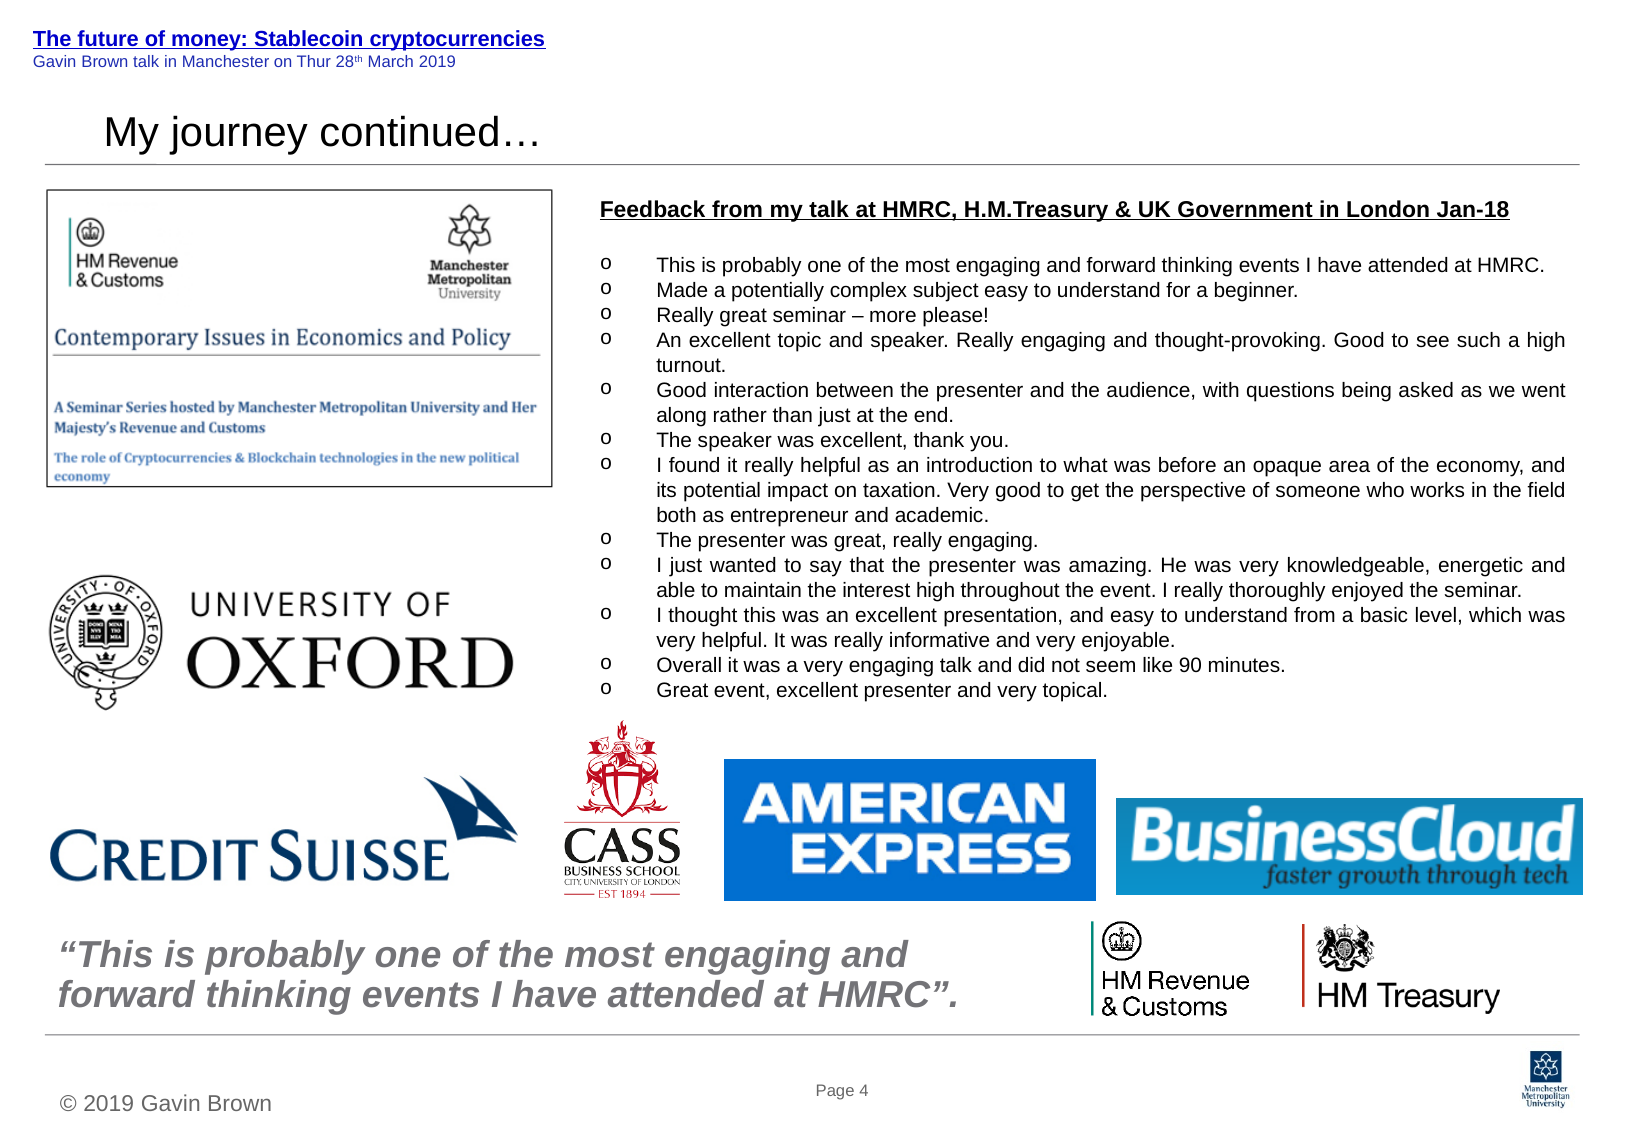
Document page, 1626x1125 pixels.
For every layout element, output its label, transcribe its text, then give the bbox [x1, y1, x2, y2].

picture [1408, 864, 1419, 883]
title My journey continued… [103, 55, 1581, 163]
picture [1115, 798, 1583, 883]
picture [1466, 871, 1473, 882]
picture [1369, 871, 1376, 882]
picture [1451, 871, 1469, 883]
picture [1089, 919, 1250, 1018]
picture [1385, 871, 1392, 883]
picture [42, 186, 556, 492]
picture [1294, 915, 1504, 1018]
picture [1508, 1041, 1580, 1113]
picture [1268, 865, 1277, 887]
picture [1556, 865, 1567, 883]
picture [1429, 868, 1434, 883]
picture [1291, 871, 1298, 883]
picture [42, 557, 521, 722]
picture [1436, 865, 1447, 883]
picture [1482, 871, 1487, 883]
picture [1302, 868, 1307, 883]
picture [1544, 871, 1553, 883]
picture [723, 759, 1097, 901]
text_box The future of money: Stablecoin cryptocurrencies Gavin Brown talk in Manchester on Thur 28th March 2019 [32, 24, 1510, 79]
text_box Feedback from my talk at HMRC, H.M.Treasury & UK Government in London Jan-18 This is probably one of the most engaging and forward thinking events I have attended at HMRC. Made a potentially complex subject easy to understand for a beginner. Really great seminar – more please! An excellent topic and speaker. Really engaging and thought-provoking. Good to see such a high turnout. Good interaction between the presenter and the audience, with questions being asked as we went along rather than just at the end. The speaker was excellent, thank you. I found it really helpful as an introduction to what was before an opaque area of the economy, and its potential impact on taxation. Very good to get the perspective of someone who works in the field both as entrepreneur and academic. The presenter was great, really engaging. I just wanted to say that the presenter was amazing. He was very knowledgeable, energetic and able to maintain the interest high throughout the event. I really thoroughly enjoyed the seminar. I thought this was an excellent presentation, and easy to understand from a basic level, which was very helpful. It was really informative and very enjoyable. Overall it was a very engaging talk and did not seem like 90 minutes. Great event, excellent presenter and very topical. [585, 187, 1581, 811]
picture [1400, 868, 1405, 883]
picture [47, 772, 521, 901]
text_box “This is probably one of the most engaging and forward thinking events I have attended at HMRC”. [42, 916, 1006, 1024]
picture [1354, 871, 1363, 883]
picture [1476, 871, 1481, 883]
picture [564, 720, 683, 901]
picture [1365, 872, 1372, 883]
picture [1276, 871, 1287, 883]
picture [1533, 871, 1542, 883]
picture [1339, 871, 1350, 887]
picture [1490, 871, 1500, 888]
picture [1309, 871, 1331, 883]
picture [1525, 868, 1530, 883]
picture [1379, 871, 1384, 883]
footer © 2019 Gavin Brown [44, 1081, 494, 1125]
